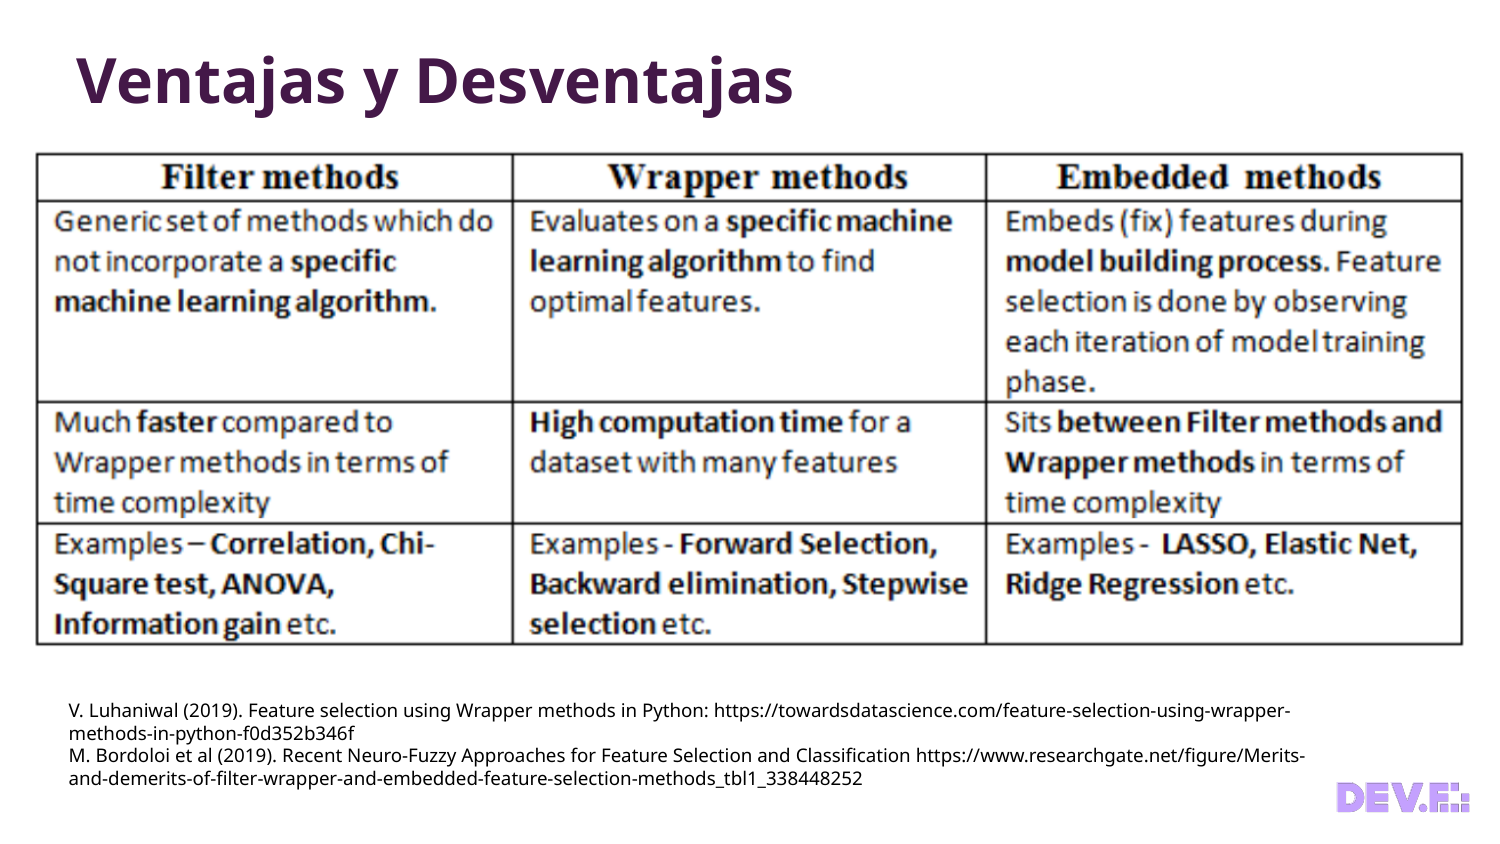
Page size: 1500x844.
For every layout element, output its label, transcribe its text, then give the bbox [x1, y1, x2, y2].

picture [1330, 776, 1474, 818]
text_box Ventajas y Desventajas [61, 25, 1470, 114]
text_box V. Luhaniwal (2019). Feature selection using Wrapper methods in Python: https://towardsdatascience.com/feature-selection-using-wrapper- methods-in-python-f0d352b346f M. Bordoloi et al (2019). Recent Neuro-Fuzzy Approaches for Feature Selection and Classification https://www.researchgate.net/figure/Merits- and-demerits-of-filter-wrapper-and-embedded-feature-selection-methods_tbl1_338448252 [53, 683, 1328, 827]
picture [24, 138, 1476, 654]
